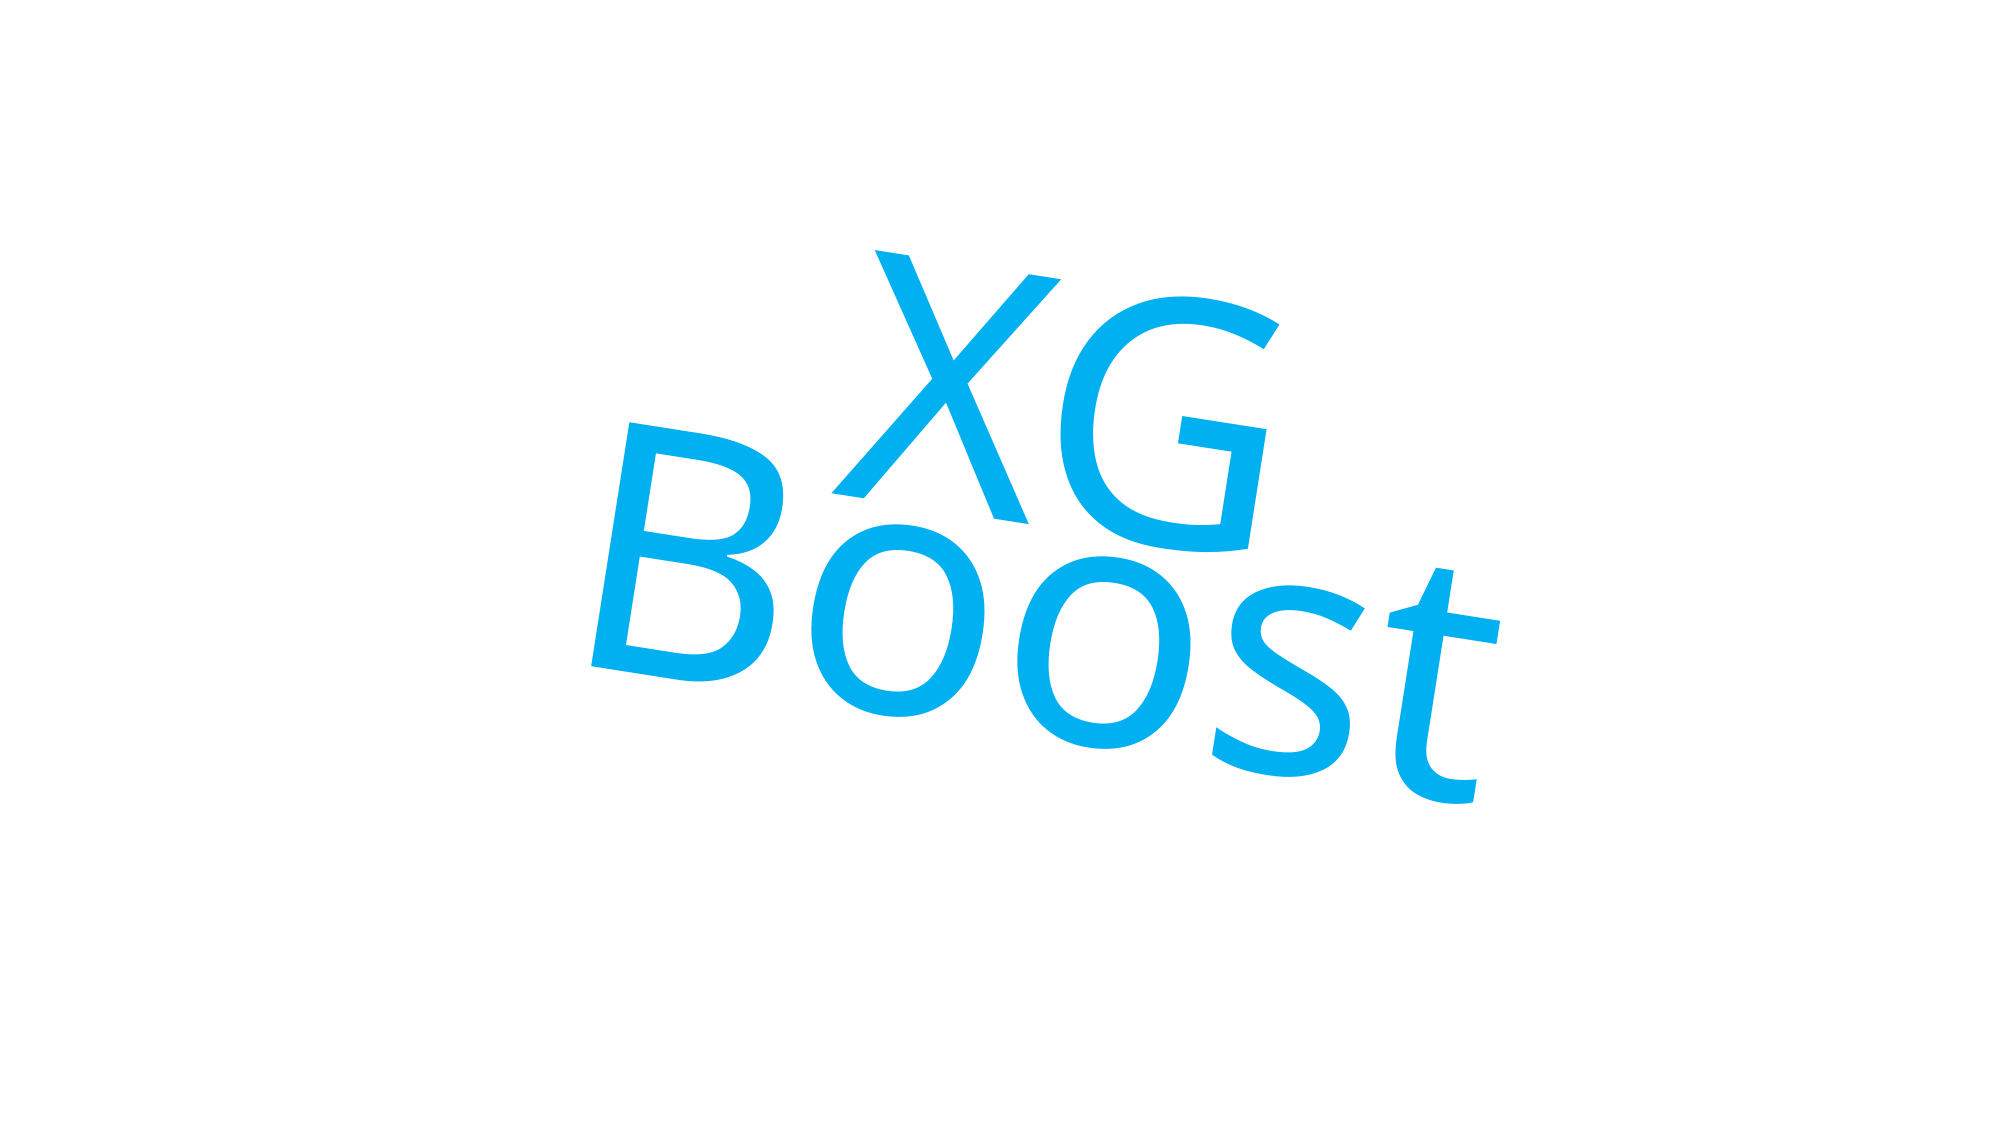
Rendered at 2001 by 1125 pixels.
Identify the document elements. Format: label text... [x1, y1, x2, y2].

text_box XG Boost [531, 308, 1551, 886]
